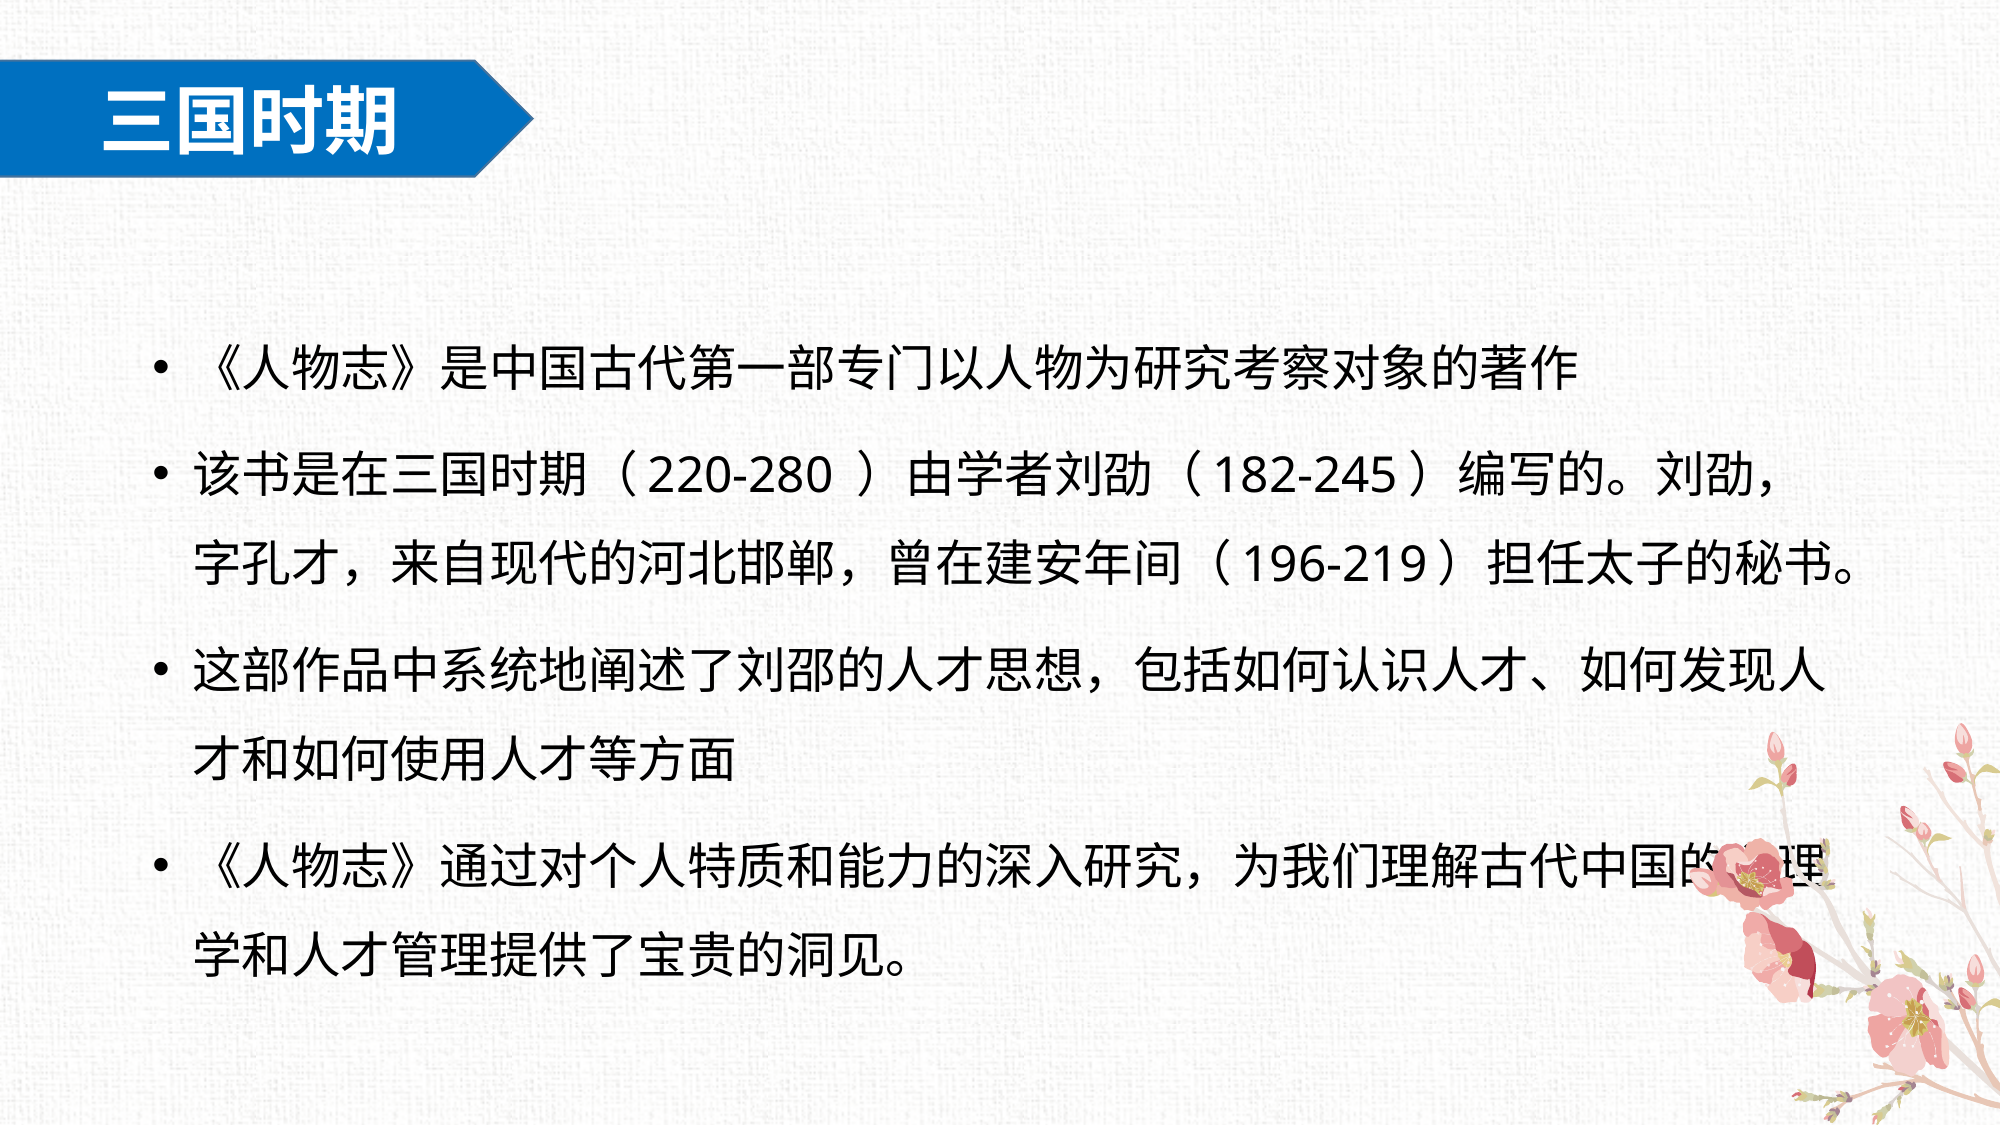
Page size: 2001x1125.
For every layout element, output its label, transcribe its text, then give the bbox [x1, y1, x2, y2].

text_box 三国时期 [0, 59, 535, 178]
picture [1689, 722, 2000, 1125]
list 《人物志》是中国古代第一部专门以人物为研究考察对象的著作 该书是在三国时期（220-280 ）由学者刘劭（182-245）编写的。刘劭，字孔才，来自现代的河北邯郸，曾在建安年间（196-219）担任太子的秘书。 这部作品中系统地阐述了刘邵的人才思想，包括如何认识人才、如何发现人才和如何使用人才等方面 《人物志》通过对个人特质和能力的深入研究，为我们理解古代中国的心理学和人才管理提供了宝贵的洞见。 [137, 299, 1863, 1014]
